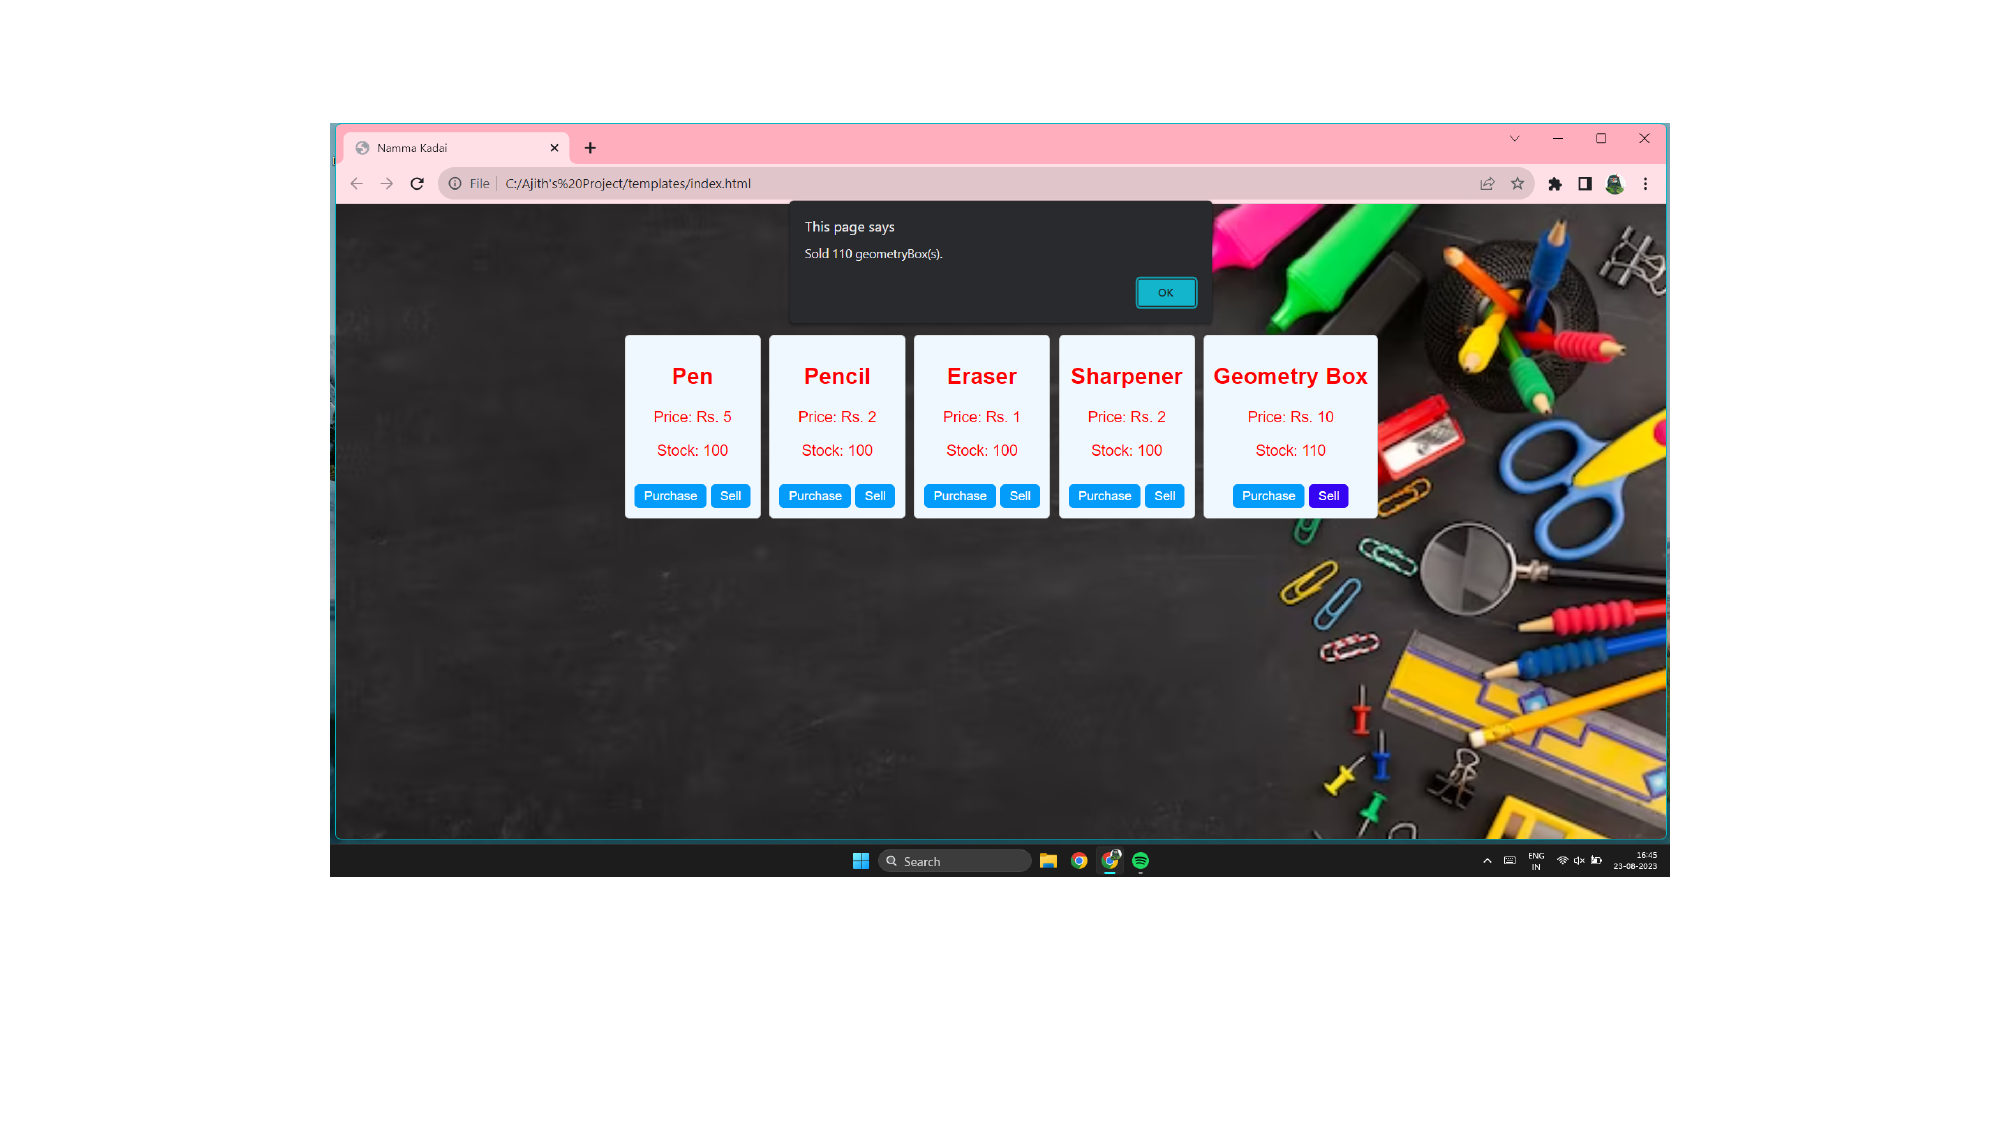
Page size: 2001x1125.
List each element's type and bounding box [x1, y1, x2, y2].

list [330, 123, 1670, 878]
